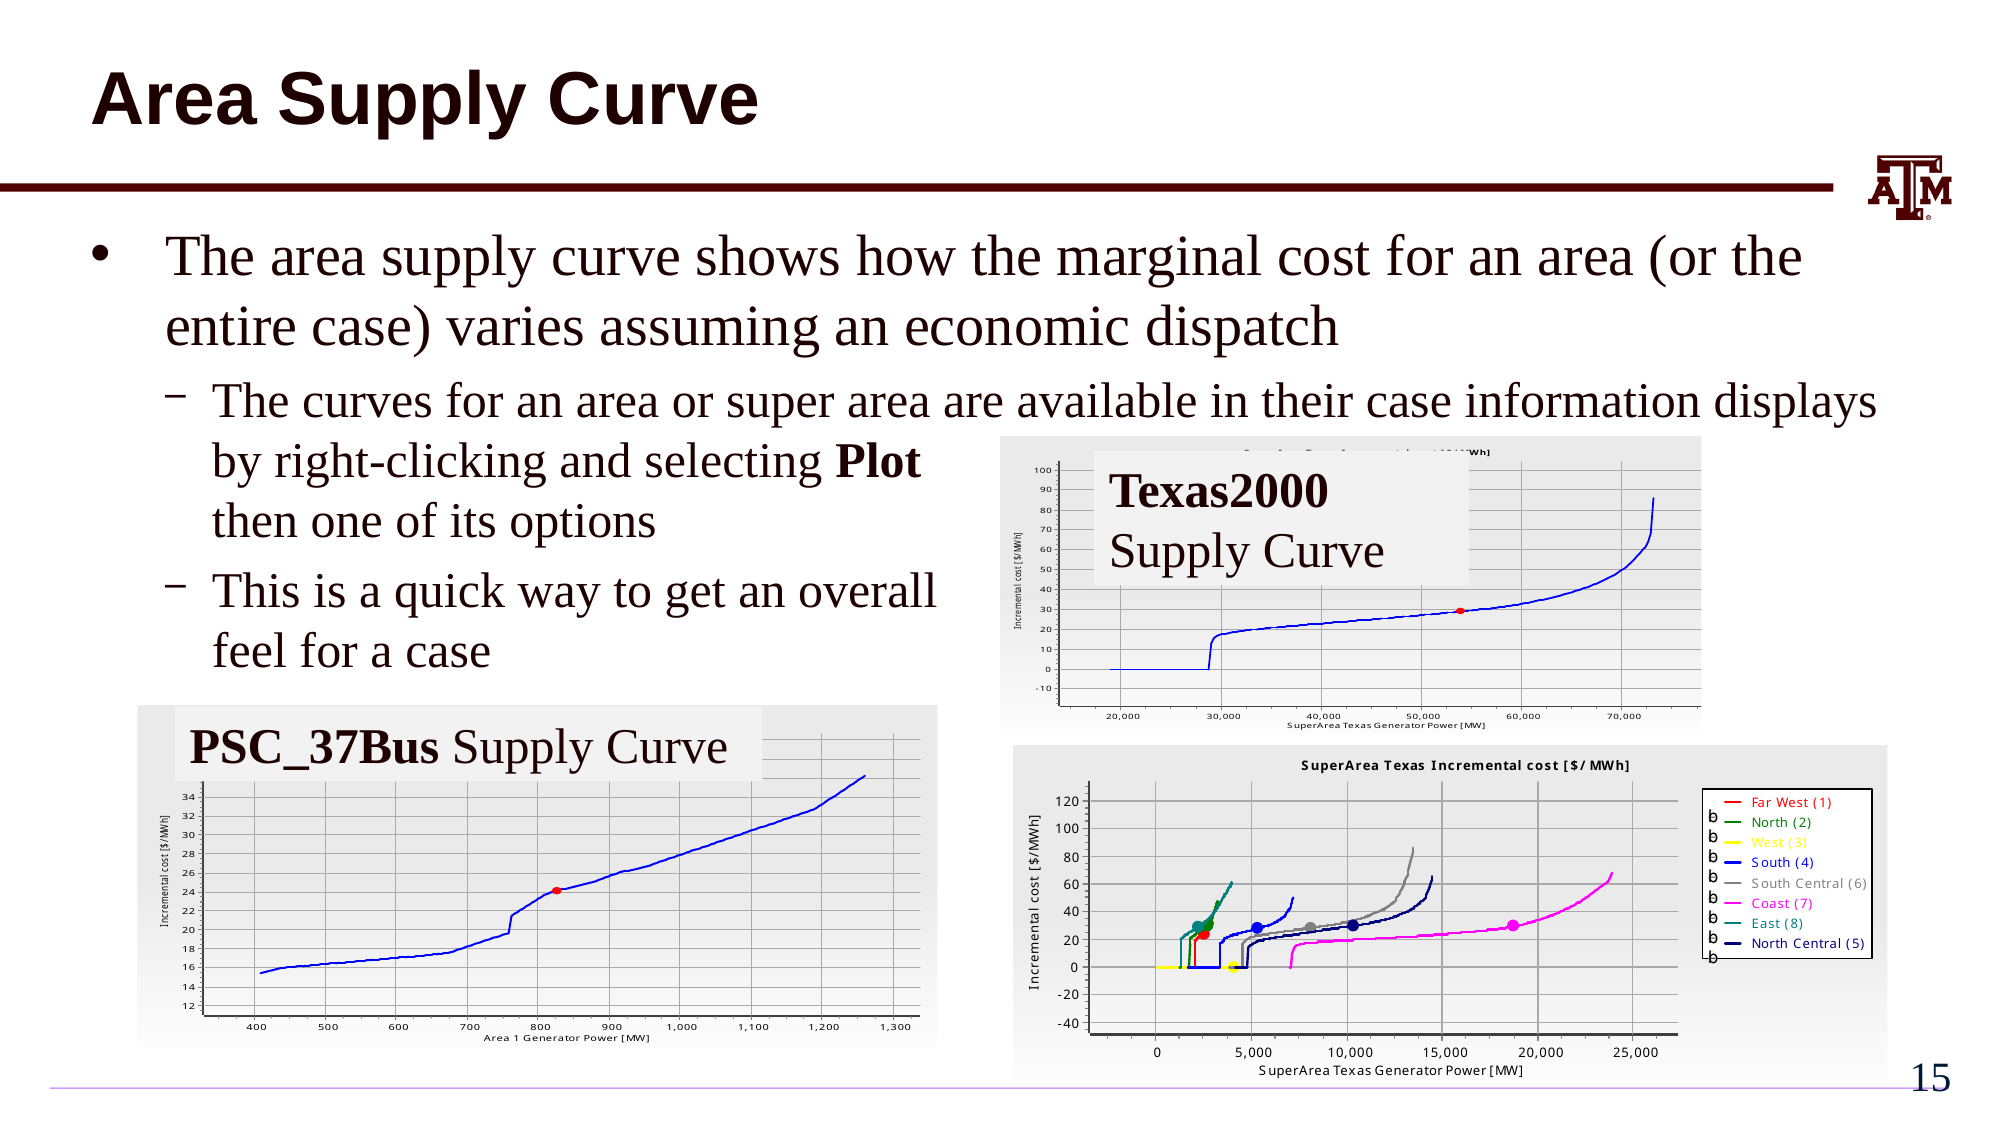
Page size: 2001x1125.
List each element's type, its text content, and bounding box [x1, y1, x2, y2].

picture [999, 436, 1702, 738]
list The area supply curve shows how the marginal cost for an area (or the entire case) varies assuming an economic dispatch The curves for an area or super area are available in their case information displays by right-clicking and selecting Plot then one of its options This is a quick way to get an overall feel for a case [74, 209, 1929, 401]
picture [1012, 744, 1888, 1086]
picture [1856, 137, 1963, 238]
picture [137, 704, 938, 1052]
title Area Supply Curve [74, 12, 1909, 188]
slide_number 14 [1887, 1037, 1967, 1113]
